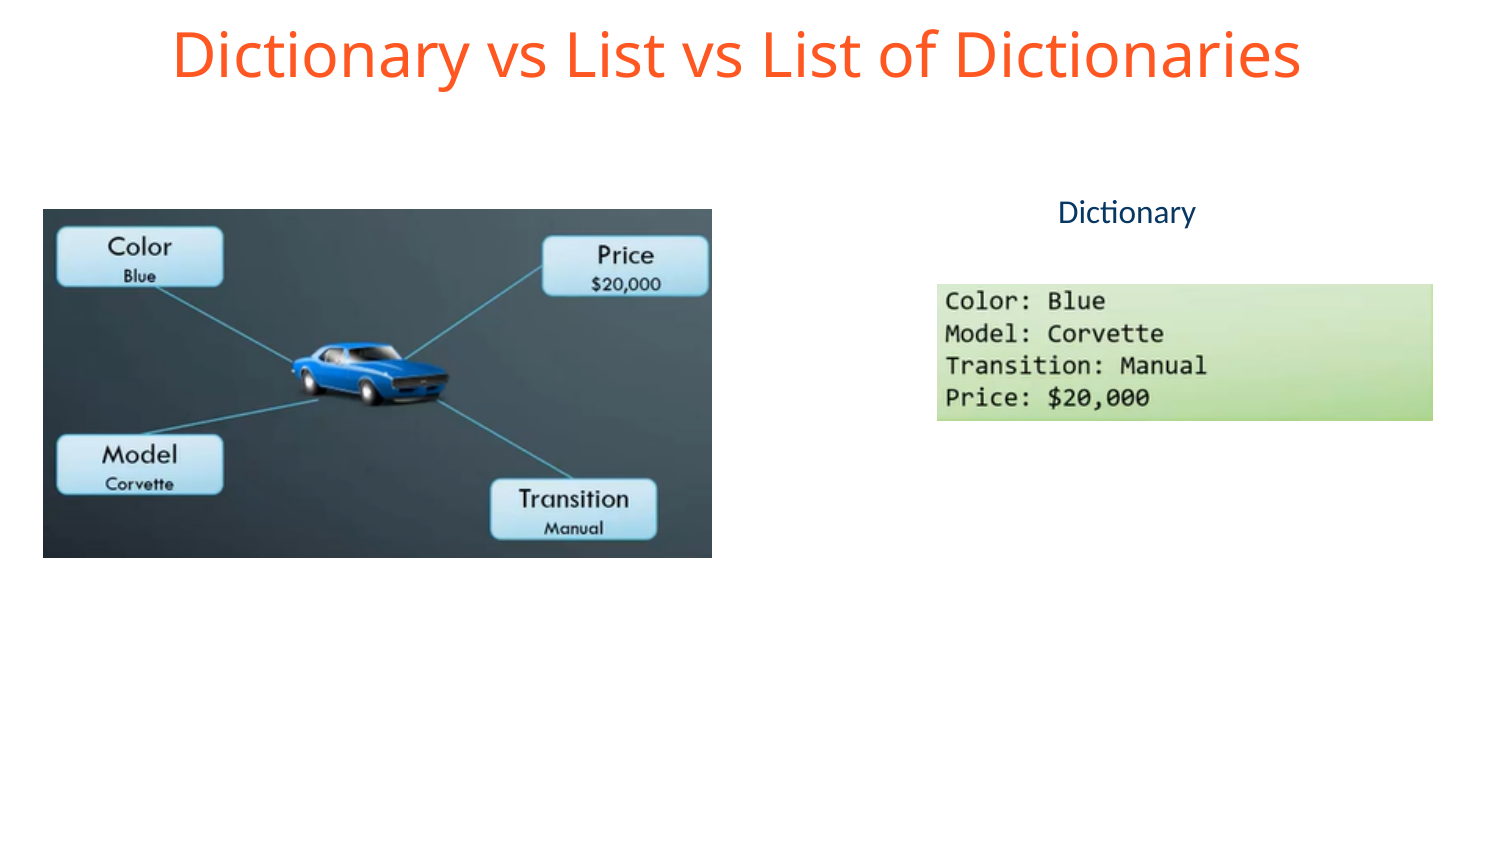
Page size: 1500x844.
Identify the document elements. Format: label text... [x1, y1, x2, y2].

text_box Dictionary [837, 146, 1402, 232]
picture [43, 209, 712, 559]
title Dictionary vs List vs List of Dictionaries [38, 0, 1437, 94]
picture [937, 284, 1434, 421]
